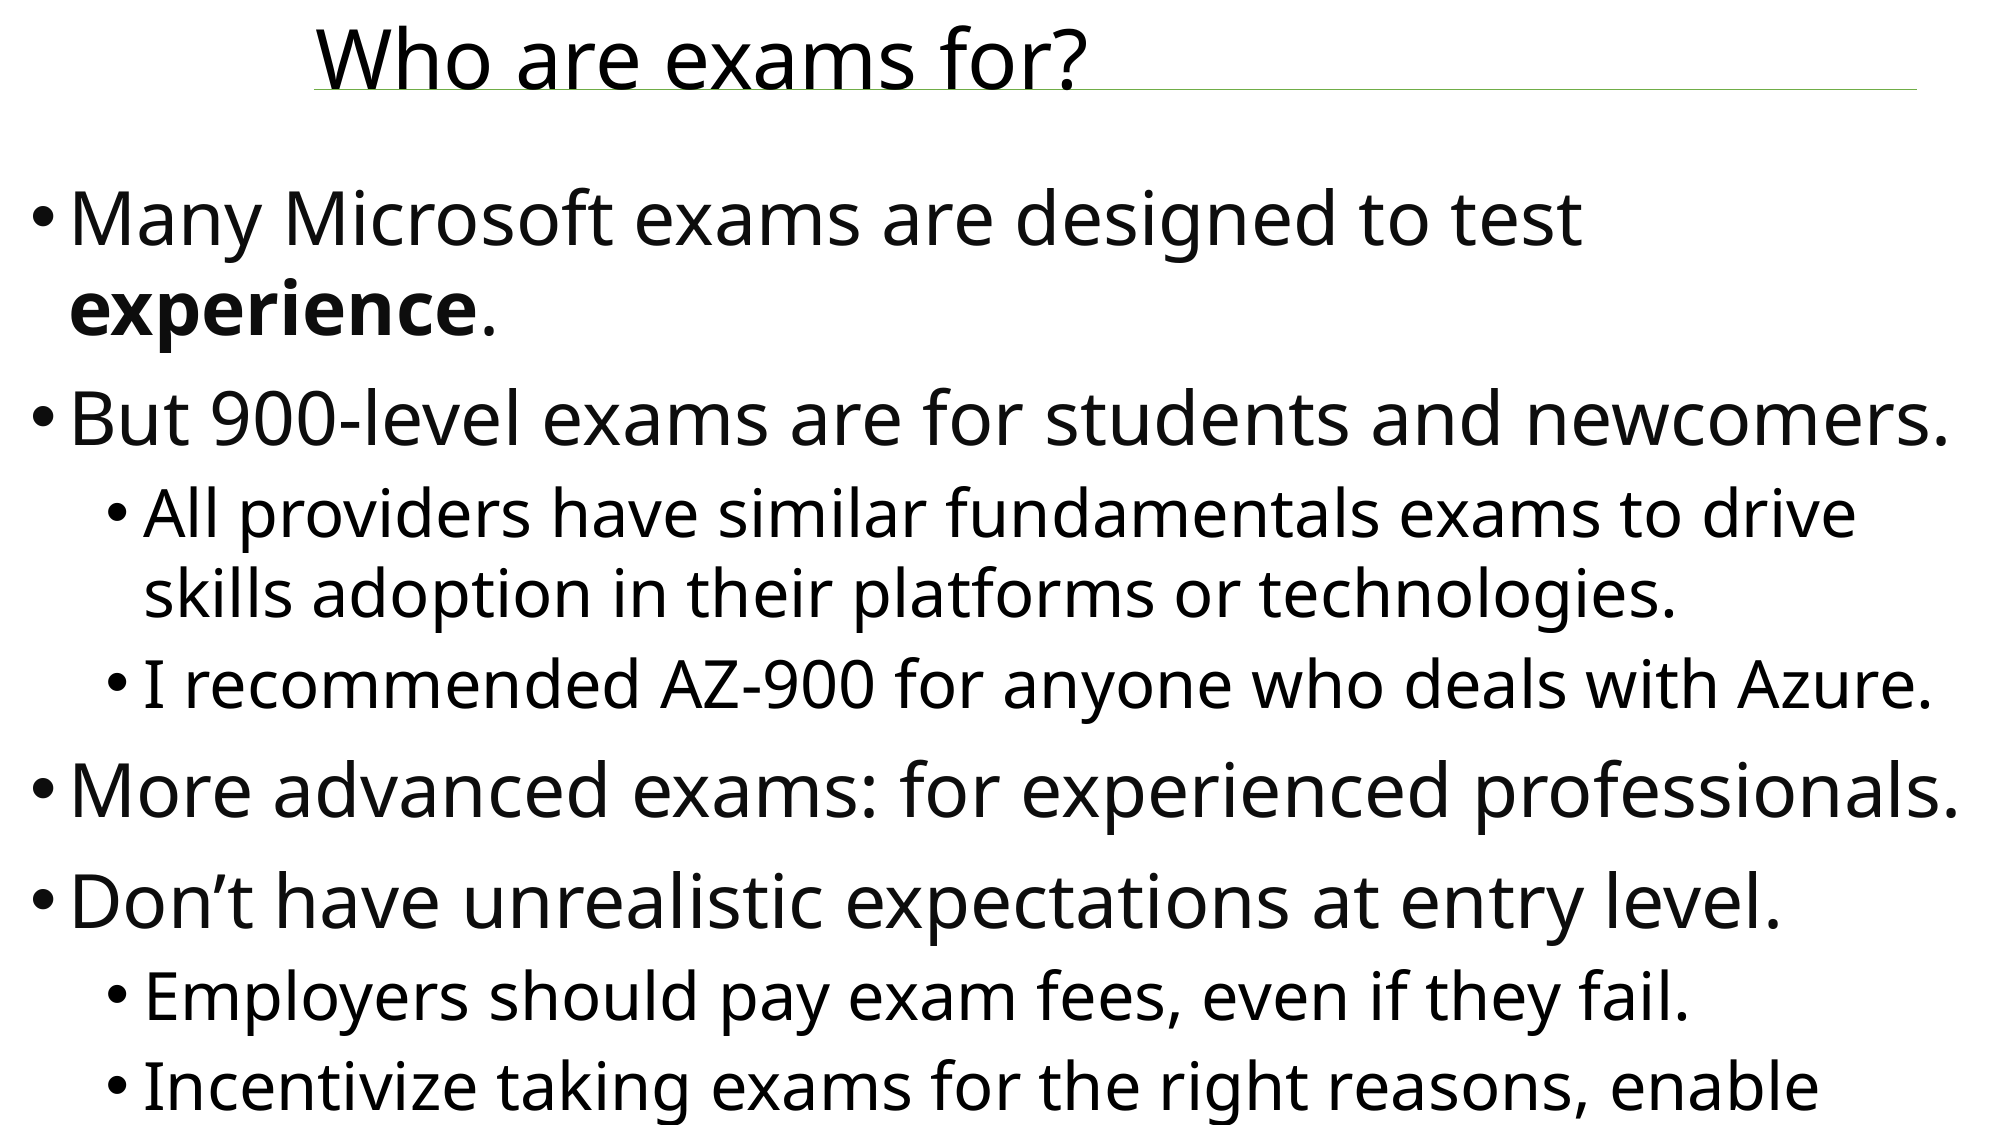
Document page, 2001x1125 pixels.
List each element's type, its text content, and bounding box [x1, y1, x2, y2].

list Many Microsoft exams are designed to test experience. But 900-level exams are for students and newcomers. All providers have similar fundamentals exams to drive skills adoption in their platforms or technologies. I recommended AZ-900 for anyone who deals with Azure. More advanced exams: for experienced professionals. Don’t have unrealistic expectations at entry level. Employers should pay exam fees, even if they fail. Incentivize taking exams for the right reasons, enable their preparation with resources. [15, 162, 1987, 1046]
title Who are exams for? [300, 0, 1917, 125]
